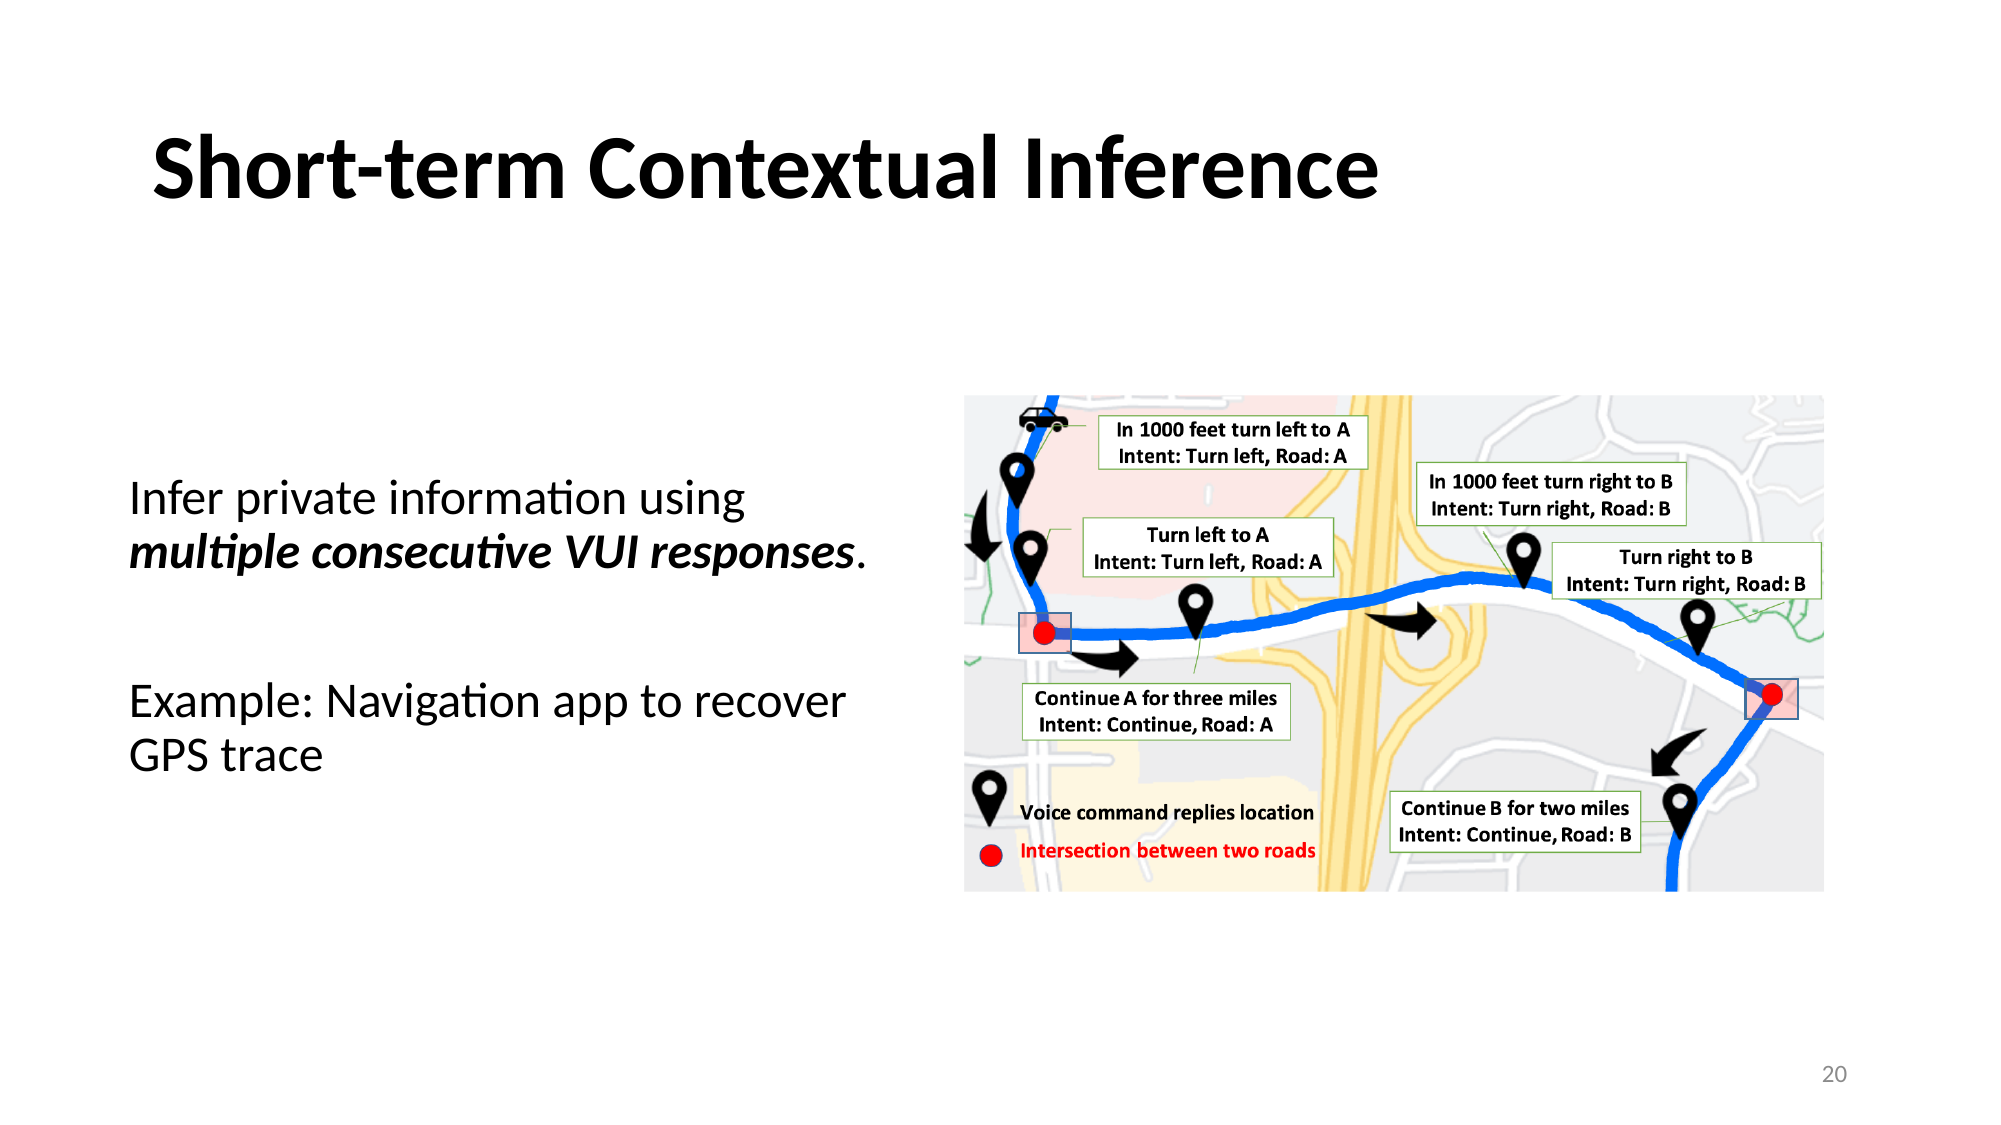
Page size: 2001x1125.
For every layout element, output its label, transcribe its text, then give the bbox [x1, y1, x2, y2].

title Short-term Contextual Inference [137, 59, 1863, 278]
list Infer private information using multiple consecutive VUI responses. Example: Navigation app to recover GPS trace [113, 463, 909, 818]
slide_number 20 [1412, 1042, 1863, 1103]
picture [946, 376, 1836, 905]
